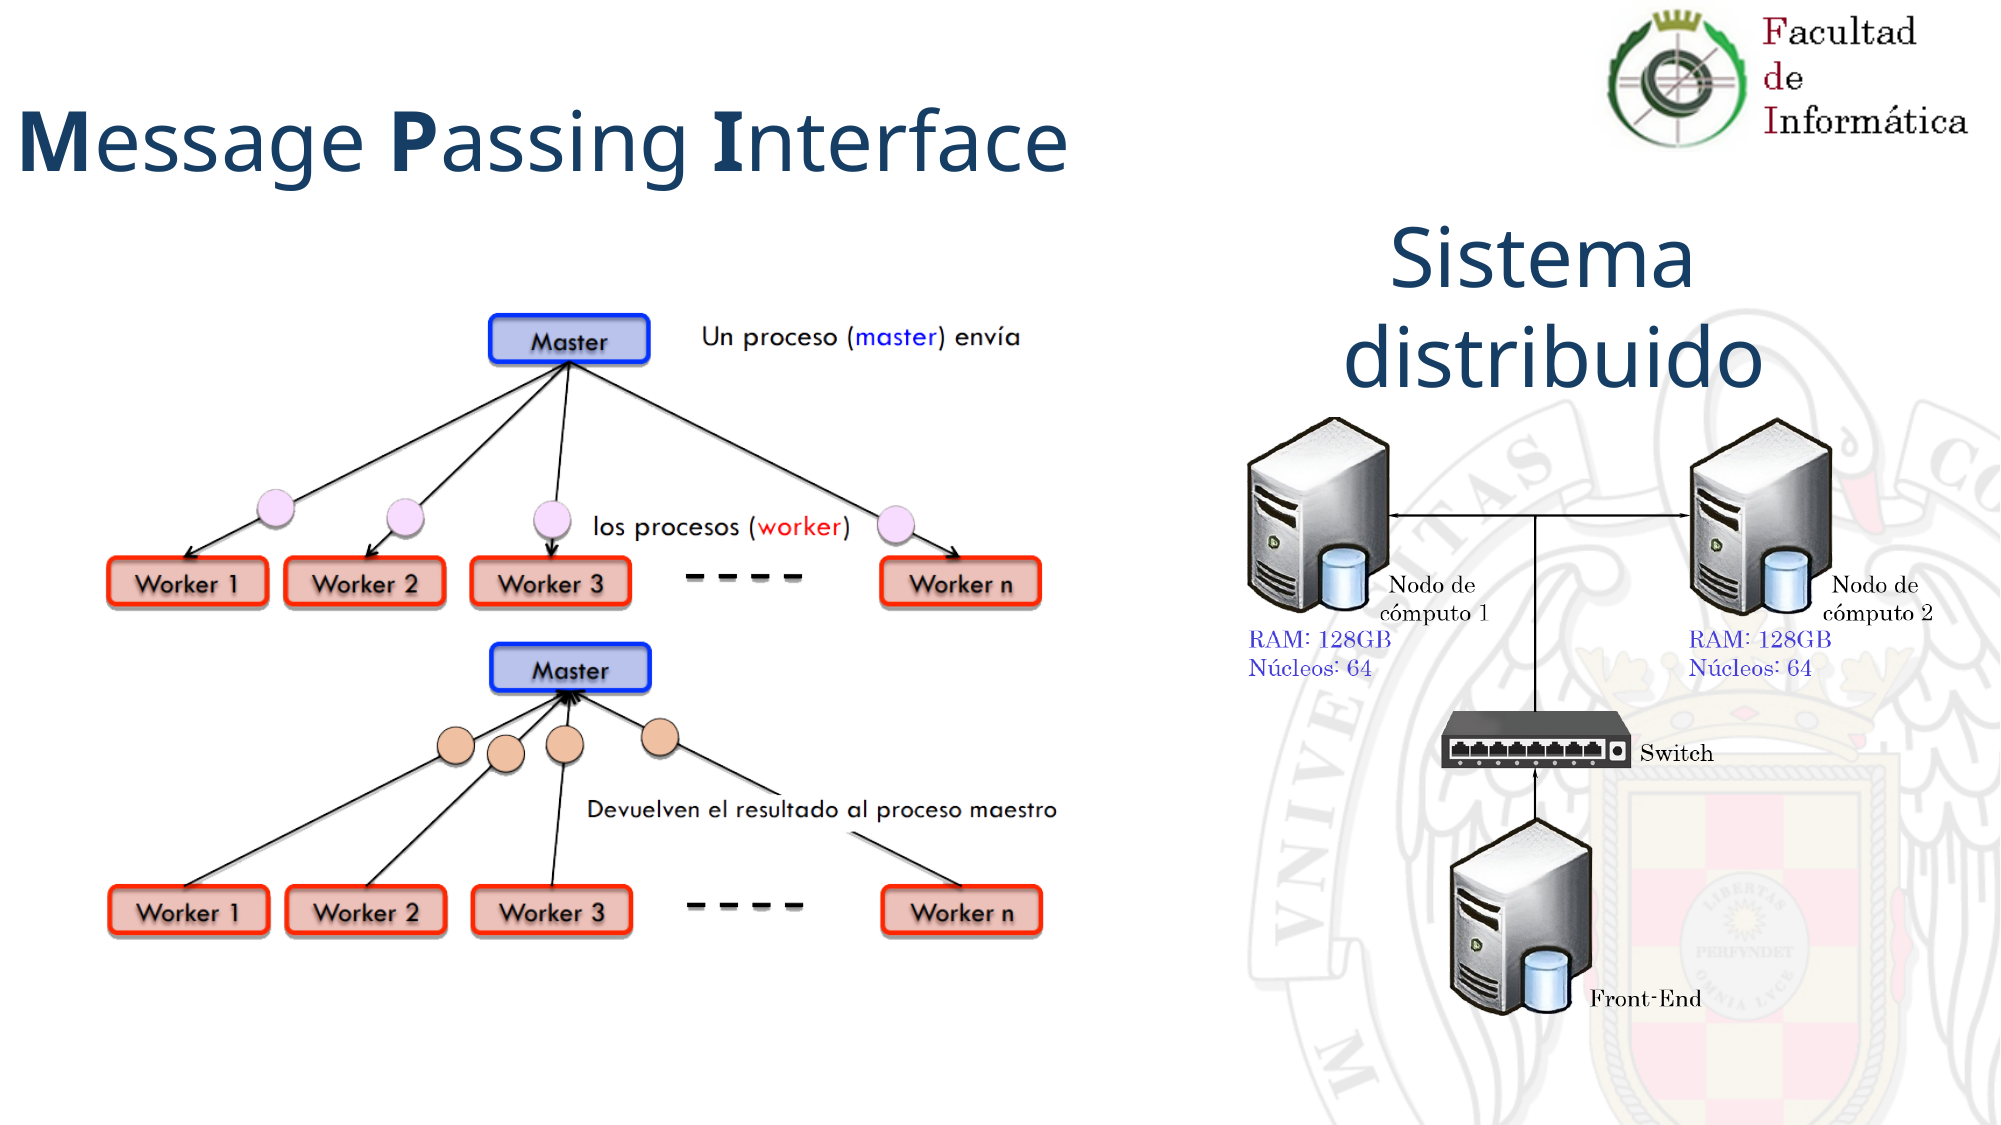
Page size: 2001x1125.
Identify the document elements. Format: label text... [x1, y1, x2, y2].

text_box Message Passing Interface [0, 80, 1086, 196]
picture [0, 0, 2001, 1125]
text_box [1246, 196, 1933, 1016]
